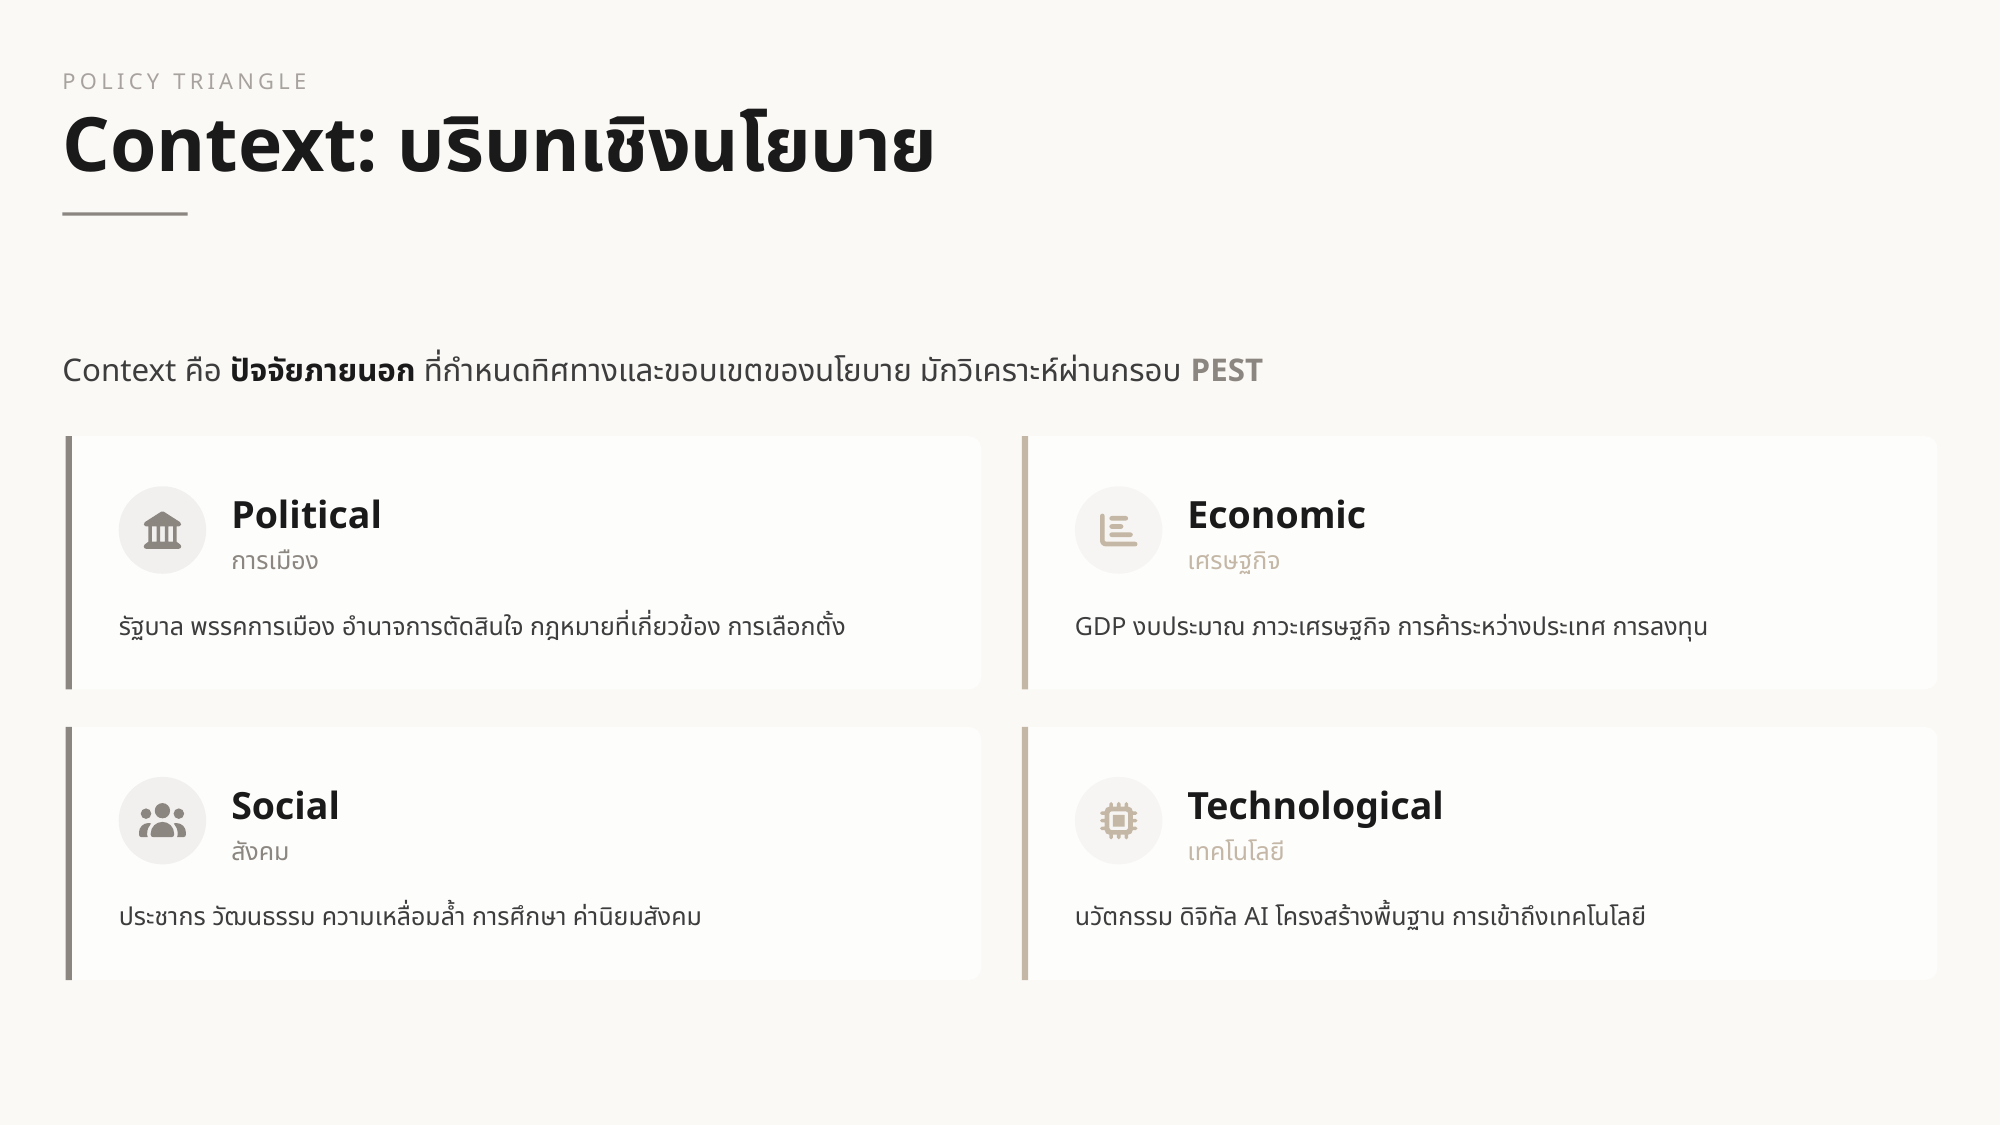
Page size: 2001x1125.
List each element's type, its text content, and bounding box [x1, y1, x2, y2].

text_box [140, 808, 152, 819]
text_box การเมือง [231, 536, 379, 574]
text_box เทคโนโลยี [1187, 826, 1439, 865]
text_box [65, 436, 72, 690]
text_box เศรษฐกิจ [1187, 536, 1369, 574]
text_box [1074, 776, 1163, 865]
text_box [173, 808, 185, 819]
text_box [62, 212, 188, 216]
text_box สังคม [231, 826, 347, 865]
text_box [1029, 436, 1938, 690]
text_box [118, 776, 207, 865]
text_box Context: บริบทเชิงนโยบาย [62, 112, 1975, 188]
text_box [118, 486, 207, 574]
text_box รัฐบาล พรรคการเมือง อำนาจการตัดสินใจ กฎหมายที่เกี่ยวข้อง การเลือกตั้ง [118, 598, 944, 640]
text_box [150, 821, 175, 838]
text_box [139, 823, 152, 838]
text_box [1021, 436, 1029, 690]
text_box [154, 803, 171, 819]
text_box [1074, 486, 1163, 574]
text_box [65, 726, 72, 981]
text_box [72, 436, 982, 690]
text_box ประชากร วัฒนธรรม ความเหลื่อมล้ำ การศึกษา ค่านิยมสังคม [118, 889, 944, 930]
text_box [1100, 513, 1138, 547]
text_box [1029, 726, 1938, 981]
text_box Political [231, 486, 385, 537]
text_box Economic [1187, 486, 1375, 537]
text_box [1100, 801, 1138, 840]
text_box [173, 823, 186, 838]
text_box [72, 726, 982, 981]
text_box GDP งบประมาณ ภาวะเศรษฐกิจ การค้าระหว่างประเทศ การลงทุน [1074, 598, 1900, 640]
text_box Technological [1187, 776, 1446, 827]
text_box นวัตกรรม ดิจิทัล AI โครงสร้างพื้นฐาน การเข้าถึงเทคโนโลยี [1074, 889, 1900, 930]
text_box Context คือ ปัจจัยภายนอก ที่กำหนดทิศทางและขอบเขตของนโยบาย มักวิเคราะห์ผ่านกรอบ PEST [62, 335, 1954, 388]
text_box [143, 511, 182, 549]
text_box POLICY TRIANGLE [62, 62, 1949, 94]
text_box [1021, 726, 1029, 981]
text_box Social [231, 776, 354, 827]
